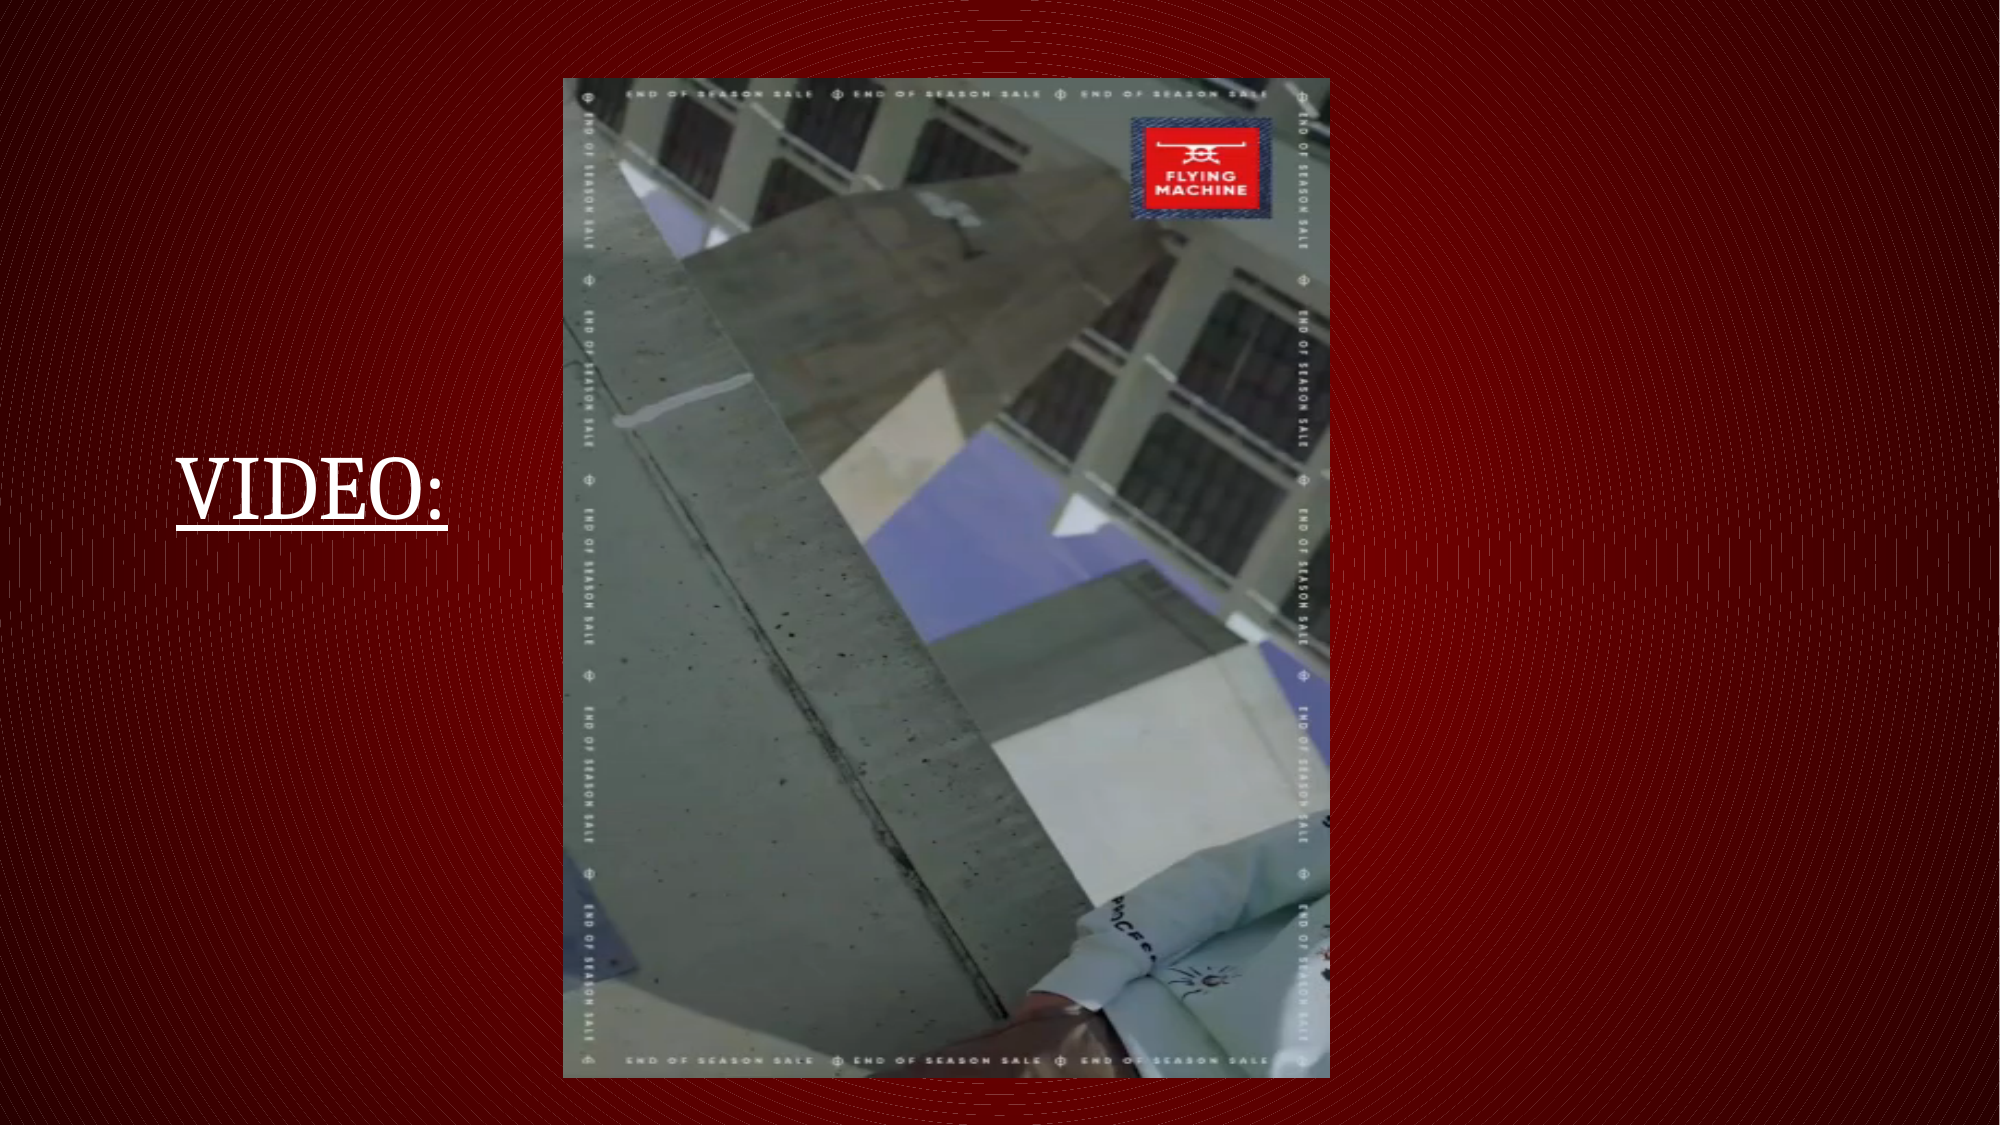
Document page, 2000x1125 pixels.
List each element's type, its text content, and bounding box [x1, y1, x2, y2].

text_box VIDEO: [161, 432, 552, 547]
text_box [562, 77, 1331, 1079]
